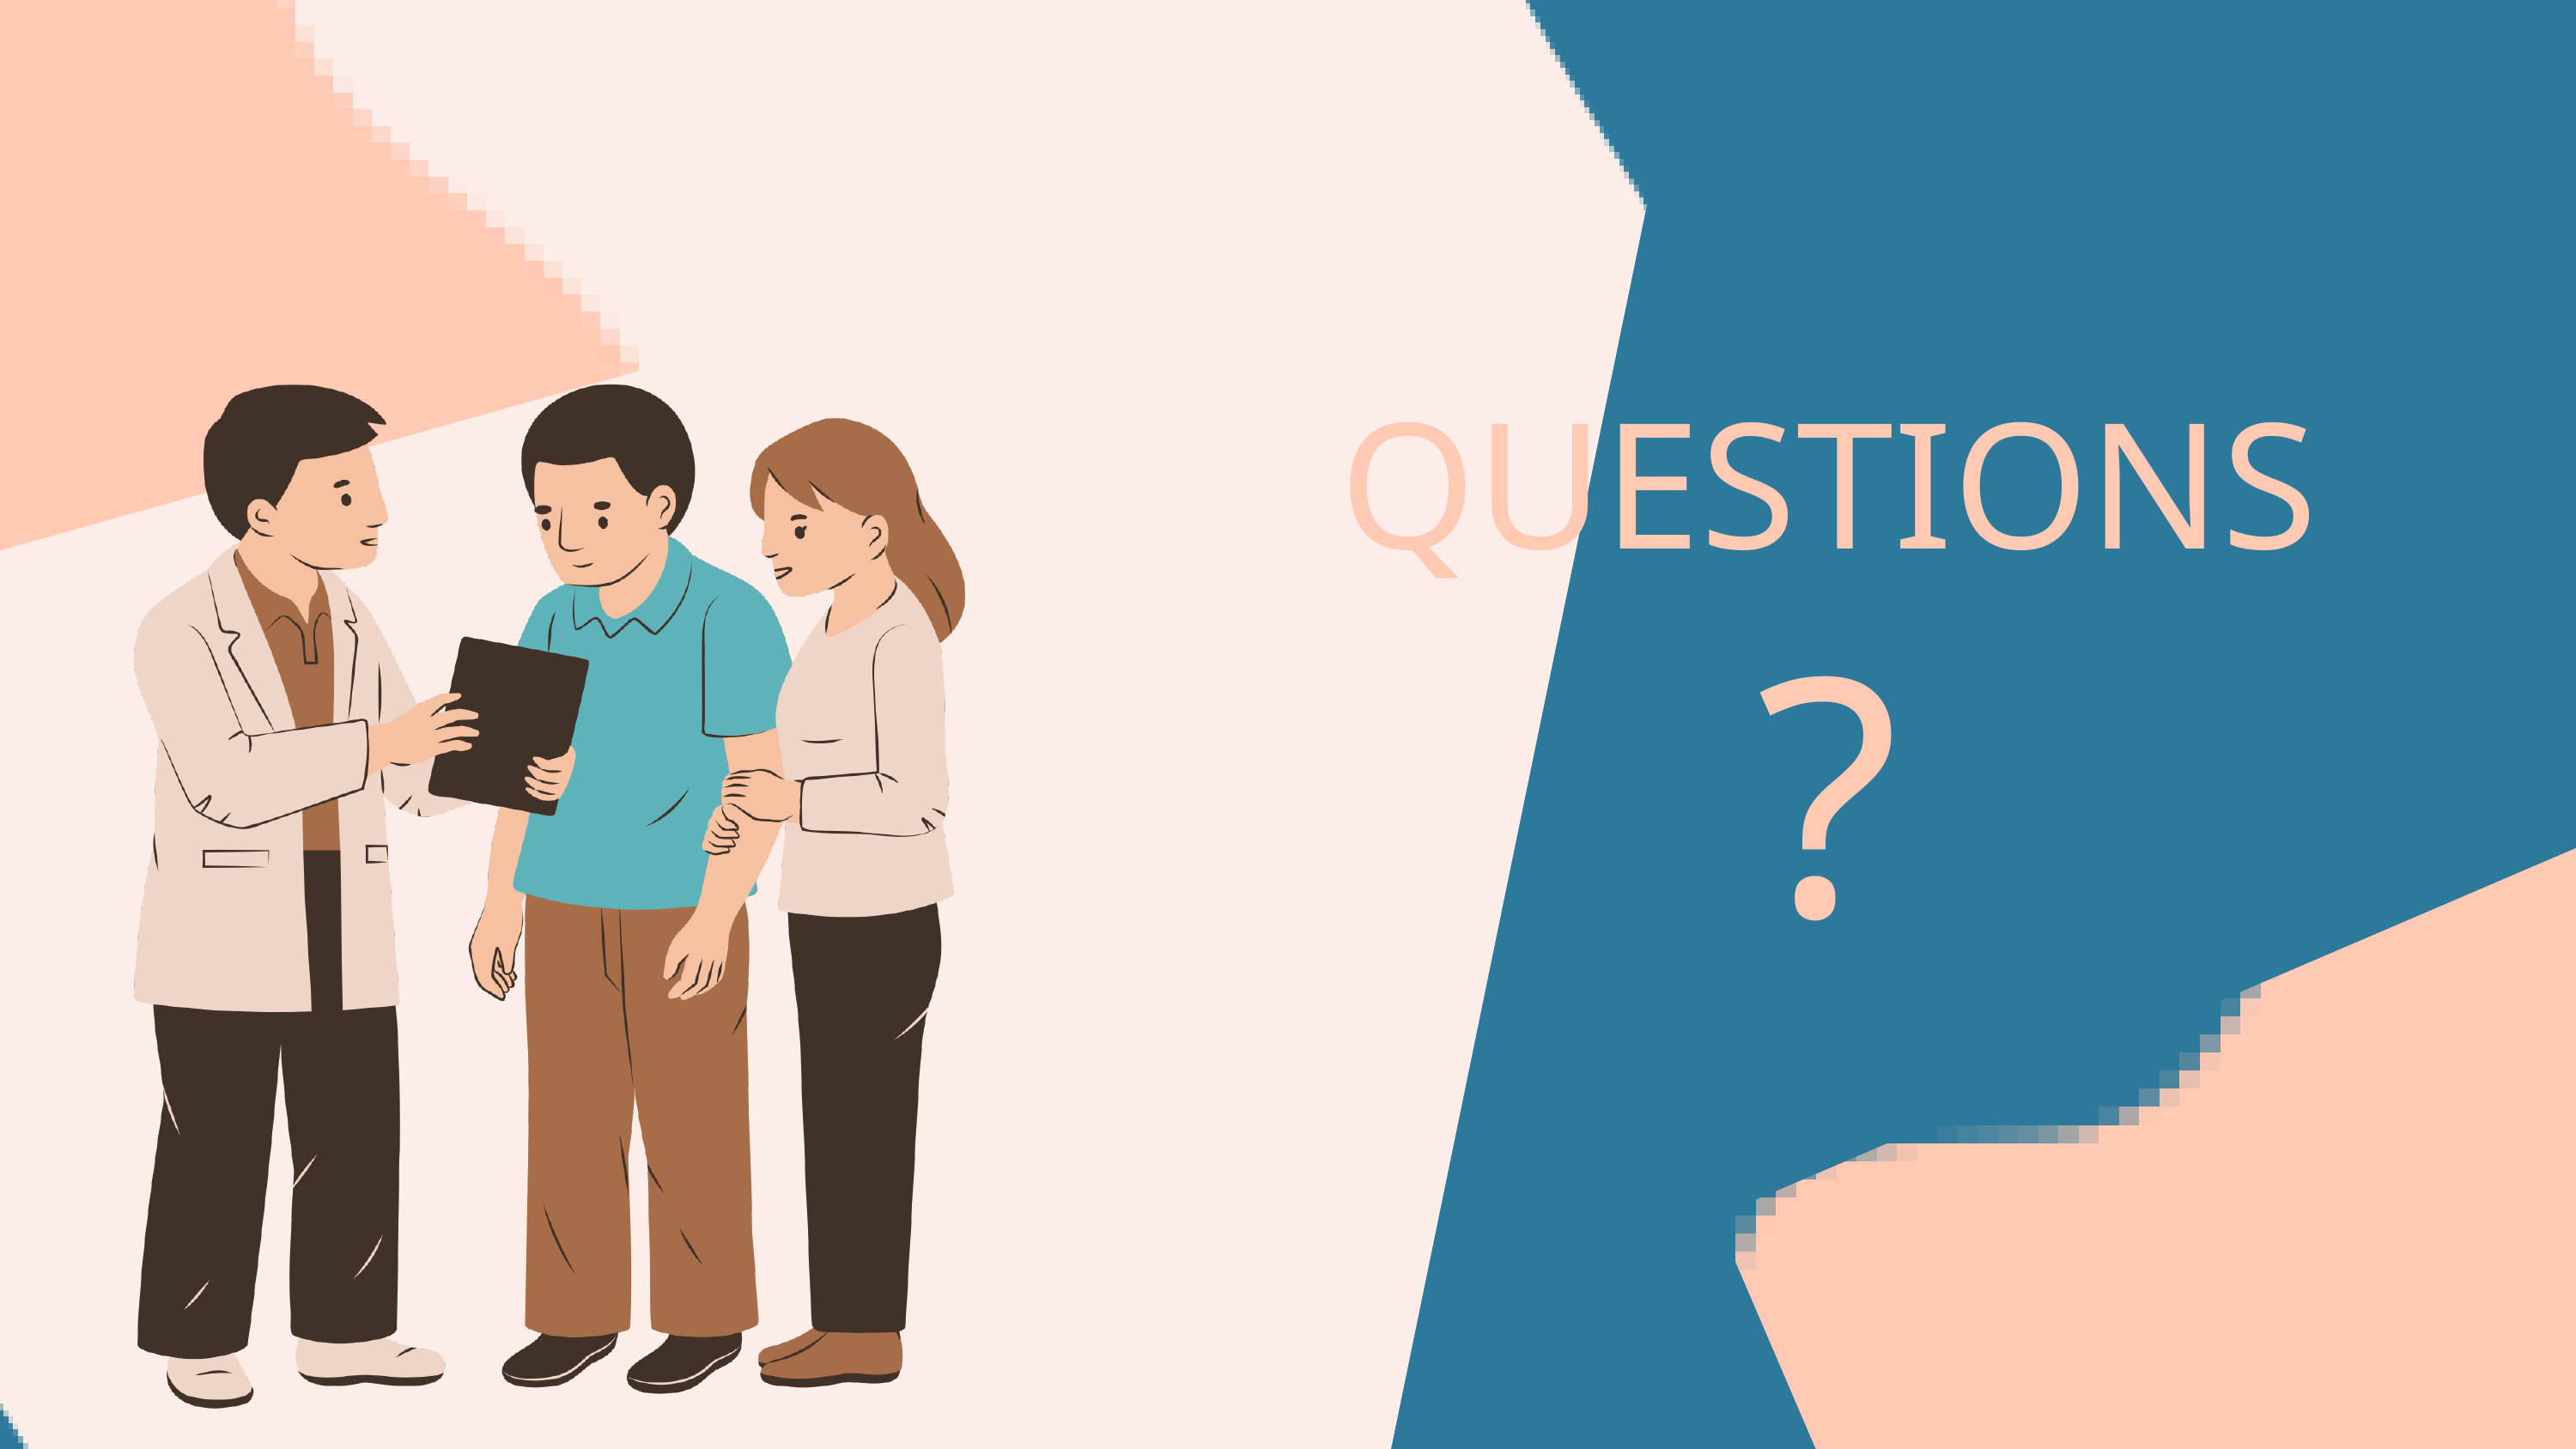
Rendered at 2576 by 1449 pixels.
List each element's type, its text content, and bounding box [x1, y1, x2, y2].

text_box [1716, 847, 2576, 1449]
text_box [0, 0, 692, 551]
text_box QUESTIONS [1191, 366, 2466, 585]
text_box ? [1540, 568, 2117, 983]
text_box [0, 0, 1690, 1449]
text_box [128, 339, 965, 1410]
